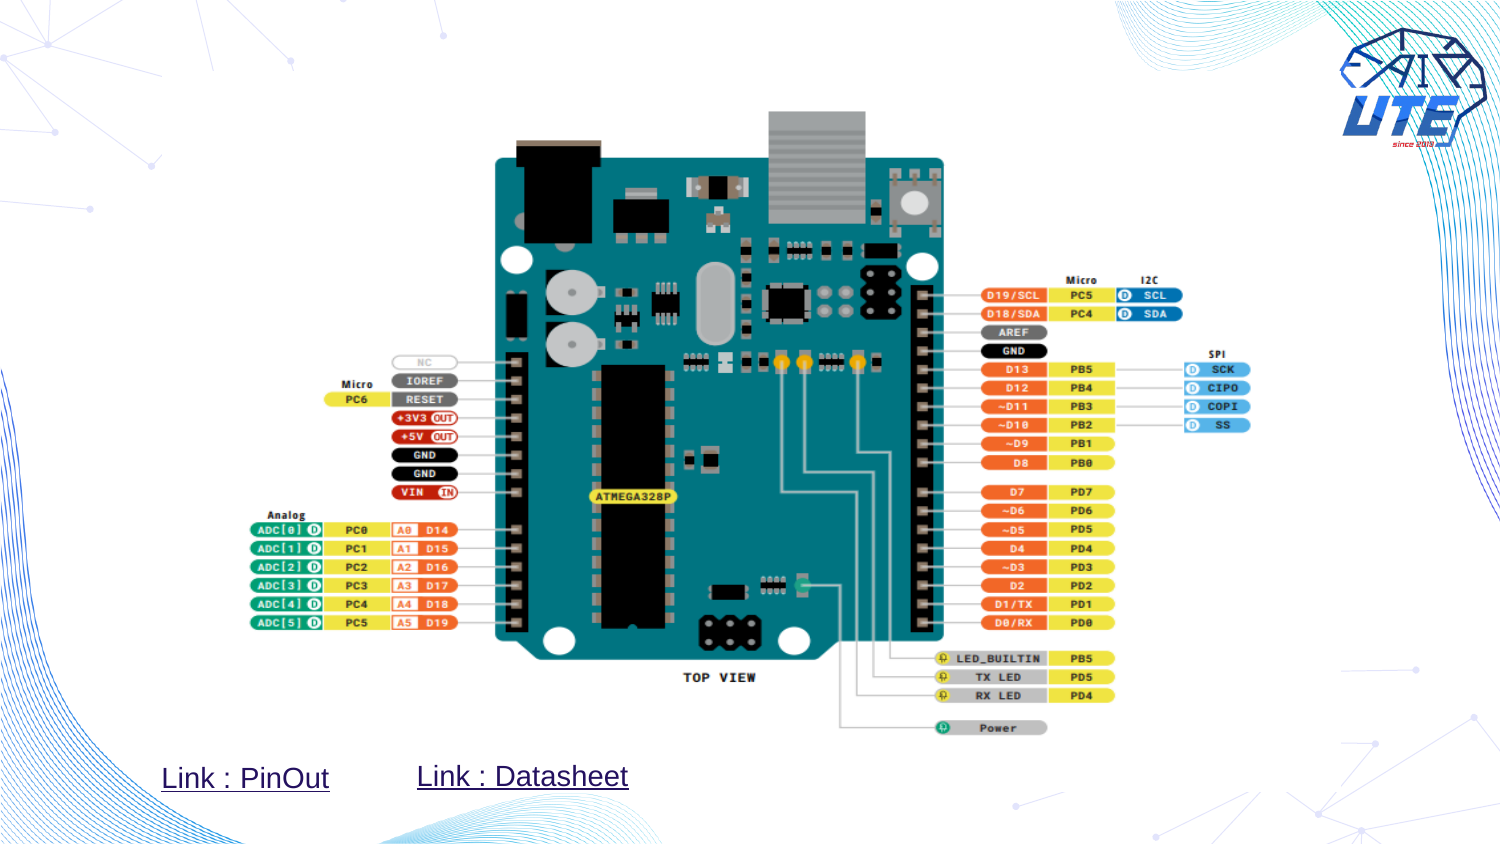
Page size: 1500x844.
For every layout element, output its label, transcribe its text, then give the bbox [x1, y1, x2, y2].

text_box Link : PinOut [146, 752, 417, 803]
picture [0, 0, 1500, 844]
